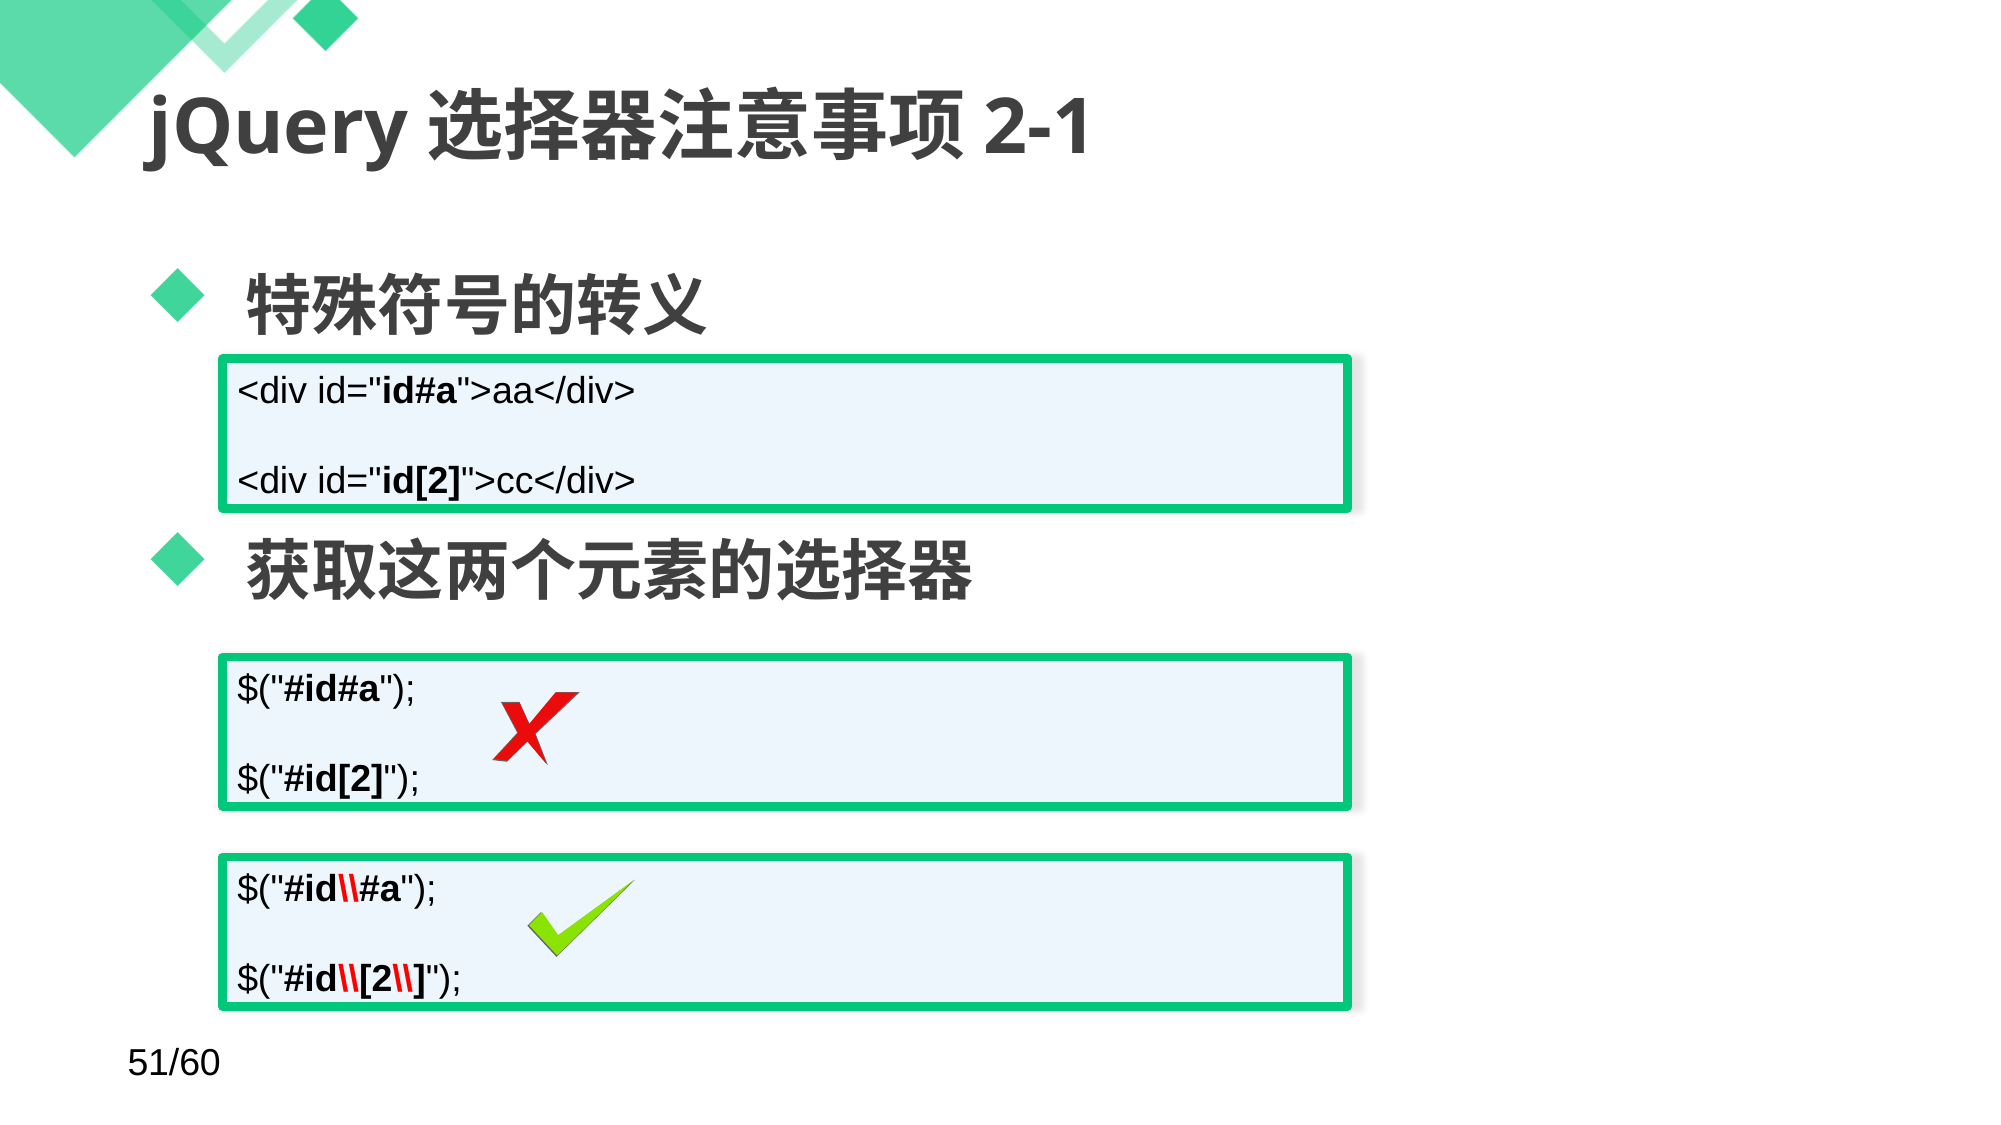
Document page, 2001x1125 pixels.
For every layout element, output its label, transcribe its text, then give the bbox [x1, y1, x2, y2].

title jQuery选择器注意事项2-1 [129, 45, 1692, 201]
text_box $("#id#a"); $("#id[2]"); [222, 656, 1348, 807]
list 特殊符号的转义 获取这两个元素的选择器 [126, 214, 1880, 1006]
text_box $("#id\\#a"); $("#id\\[2\\]"); [222, 856, 1348, 1007]
text_box <div id="id#a">aa</div> <div id="id[2]">cc</div> [222, 358, 1348, 509]
picture [0, 0, 2000, 1125]
